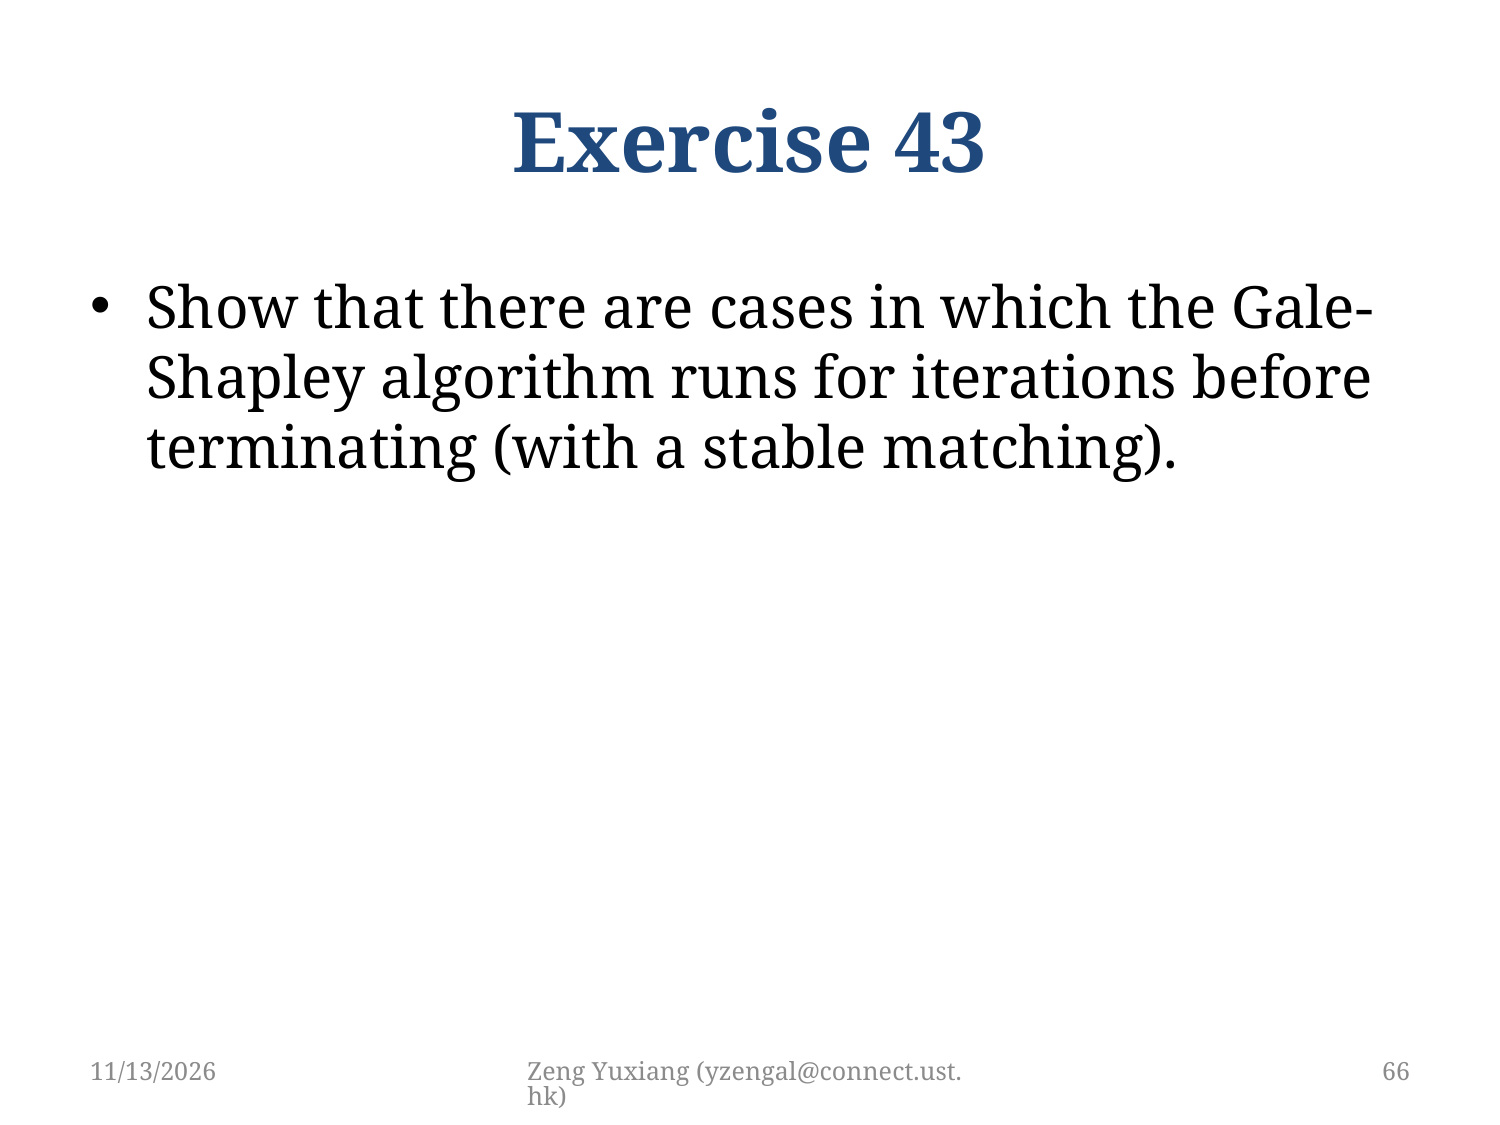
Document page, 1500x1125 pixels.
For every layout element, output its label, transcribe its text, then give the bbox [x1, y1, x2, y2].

title Exercise 43 [75, 45, 1425, 233]
footer Zeng Yuxiang (yzengal@connect.ust.hk) [512, 1042, 988, 1103]
slide_number 66 [1074, 1042, 1425, 1103]
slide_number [75, 1042, 425, 1103]
